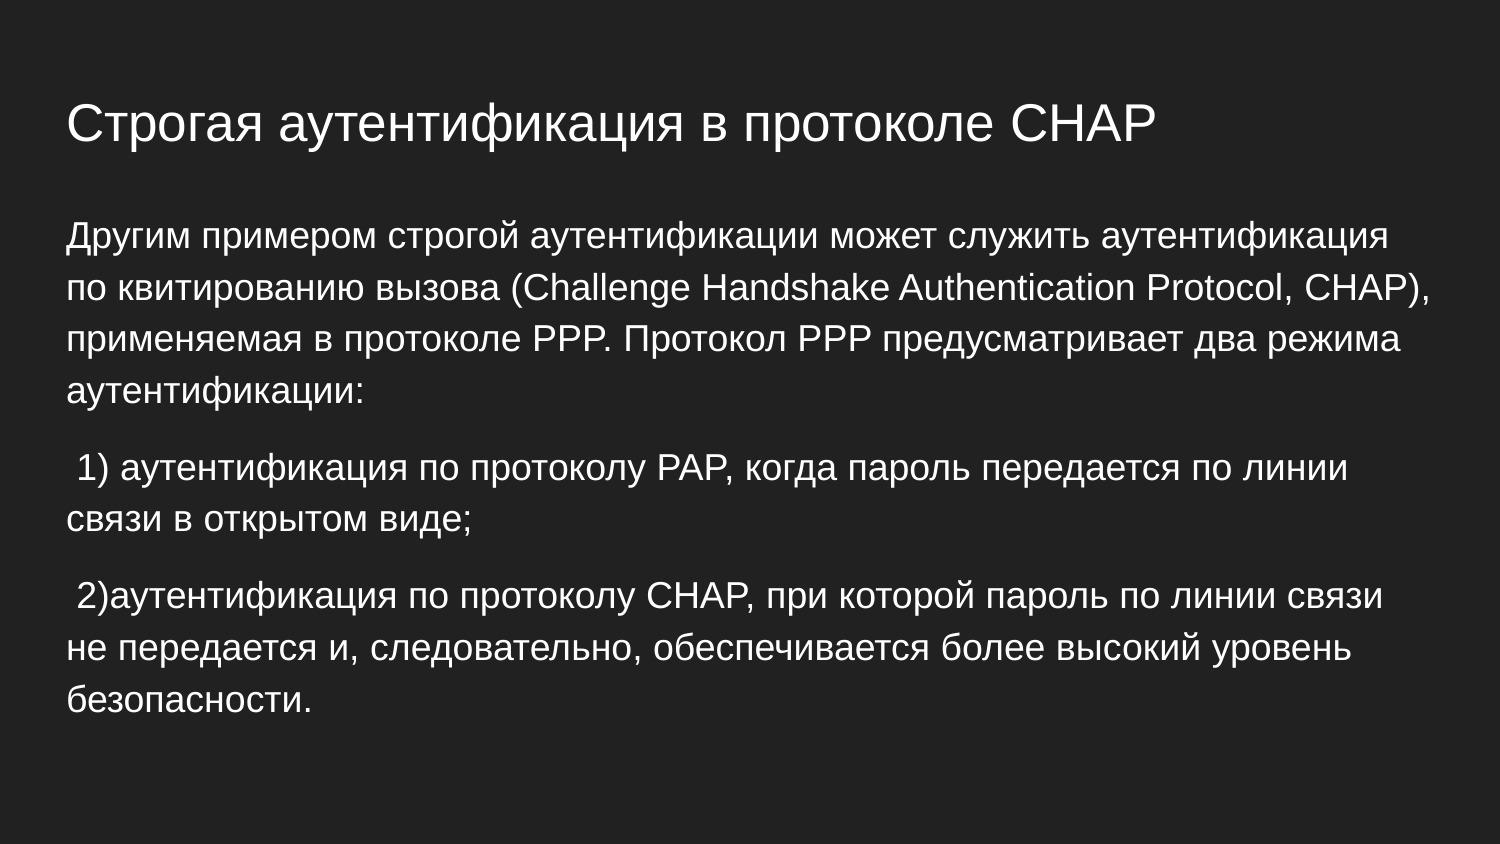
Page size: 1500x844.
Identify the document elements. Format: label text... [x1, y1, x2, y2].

title Строгая аутентификация в протоколе CHAP [51, 72, 1449, 167]
list Другим примером строгой аутентификации может служить аутентификация по квитированию вызова (Challenge Handshake Authentication Protocol, CHAP), применяемая в протоколе PPP. Протокол PPP предусматривает два режима аутентификации:  1) аутентификация по протоколу PAP, когда пароль передается по линии связи в открытом виде;  2)аутентификация по протоколу CHAP, при которой пароль по линии связи не передается и, следовательно, обеспечивается более высокий уровень безопасности. [51, 189, 1449, 750]
